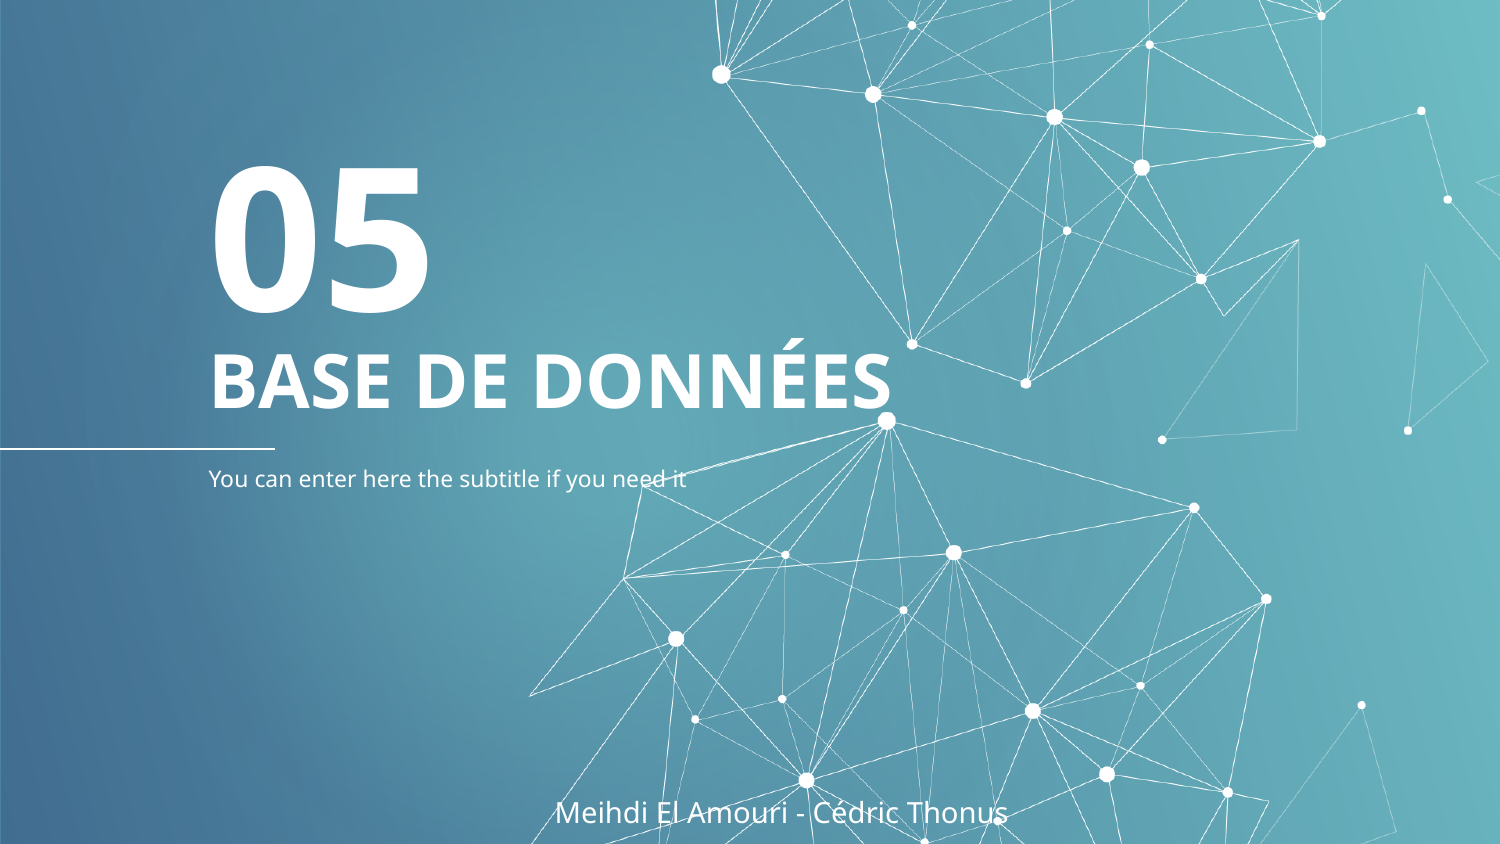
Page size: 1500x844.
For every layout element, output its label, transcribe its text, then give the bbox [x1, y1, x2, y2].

title 05 [193, 169, 683, 294]
picture [0, 0, 1500, 844]
title BASE DE DONNÉES [193, 220, 1046, 537]
subtitle You can enter here the subtitle if you need it [193, 449, 887, 538]
